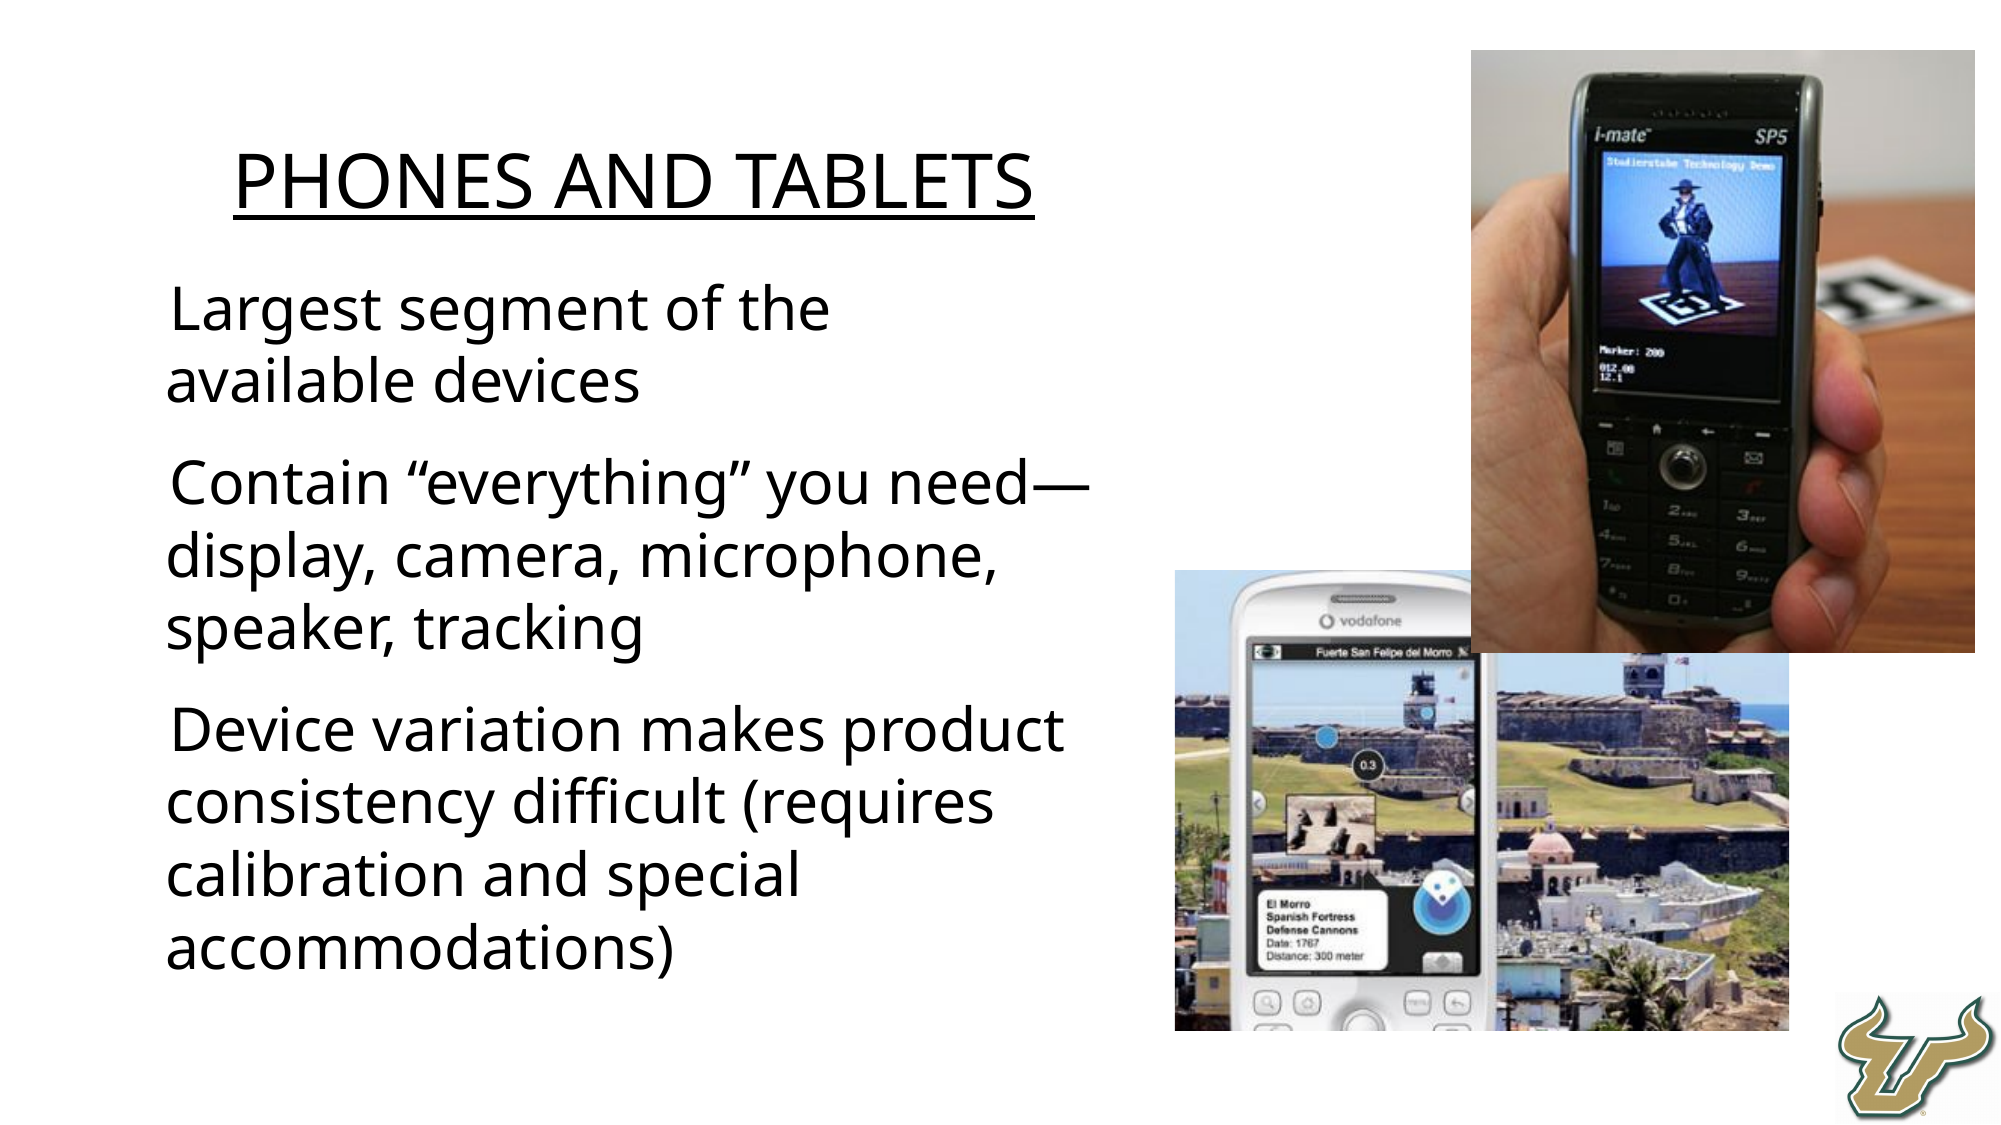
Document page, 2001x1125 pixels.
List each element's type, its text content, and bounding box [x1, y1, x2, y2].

picture [1835, 992, 2000, 1124]
list Phones and Tablets Largest segment of the available devices Contain “everything” you need—display, camera, microphone, speaker, tracking Device variation makes product consistency difficult (requires calibration and special accommodations) [150, 135, 1113, 990]
text_box [1471, 50, 1975, 653]
text_box [1174, 570, 1790, 1031]
